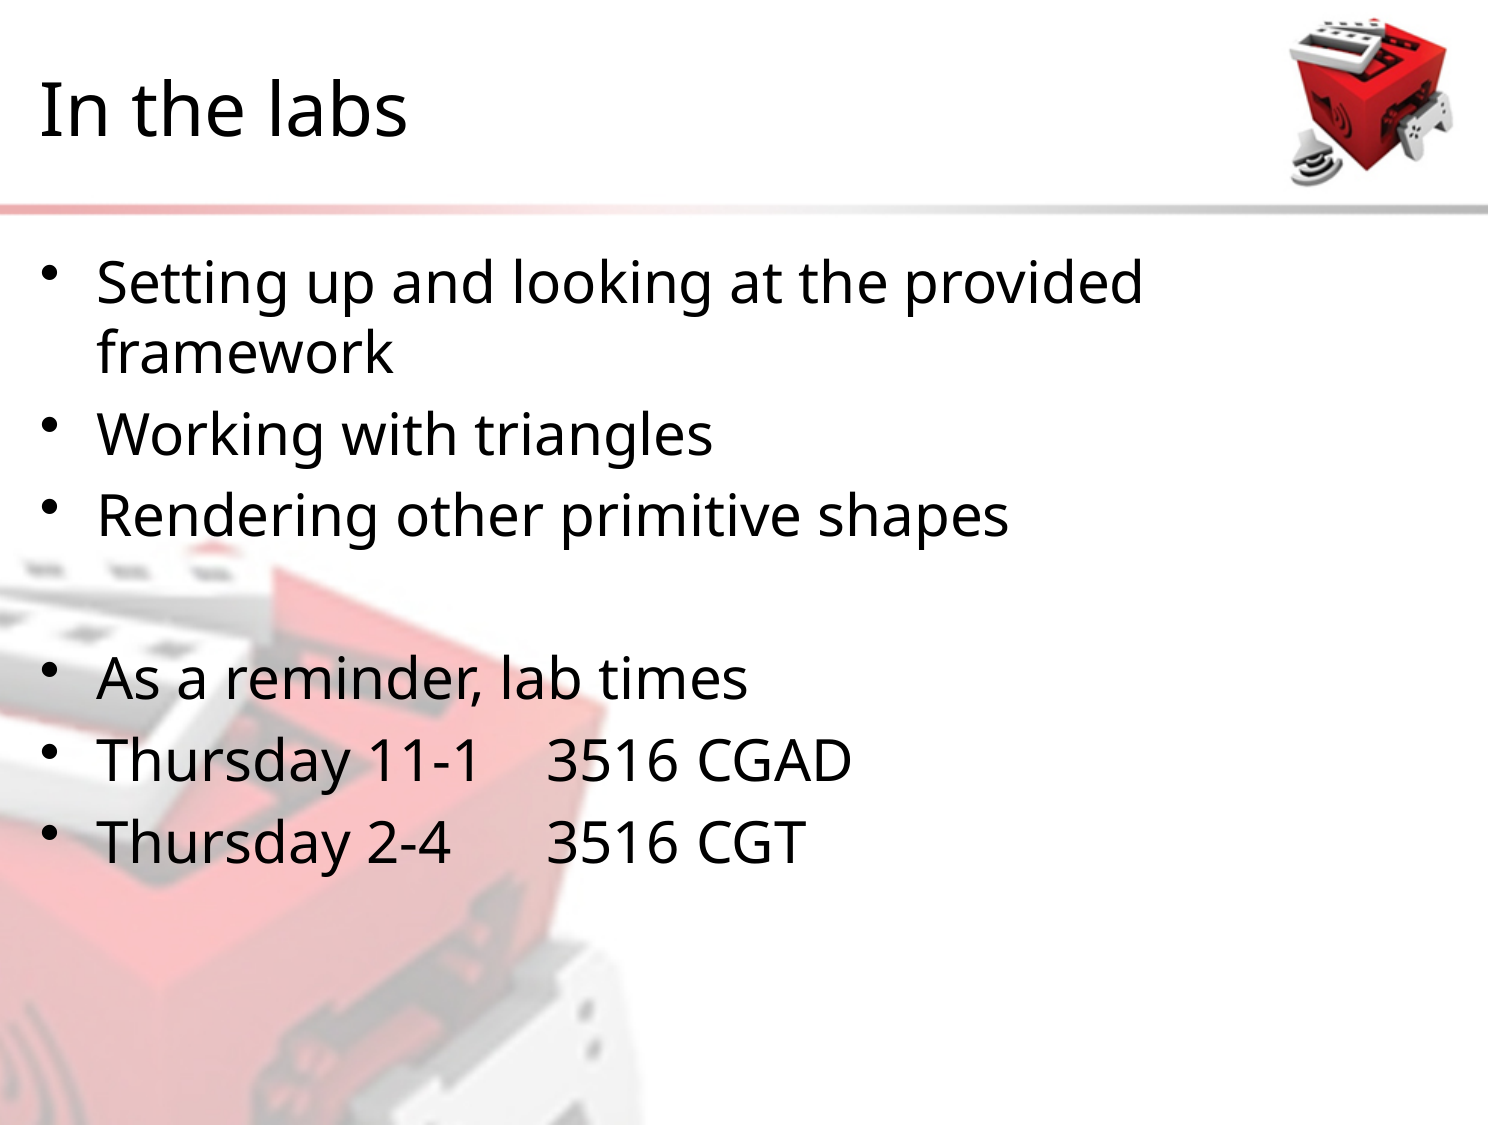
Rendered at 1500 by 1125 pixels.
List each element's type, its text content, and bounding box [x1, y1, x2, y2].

list Setting up and looking at the provided framework Working with triangles Rendering other primitive shapes As a reminder, lab times Thursday 11-1 3516 CGAD Thursday 2-4 3516 CGT [24, 237, 1450, 1000]
picture [0, 1, 1488, 1125]
title In the labs [24, 12, 1275, 200]
